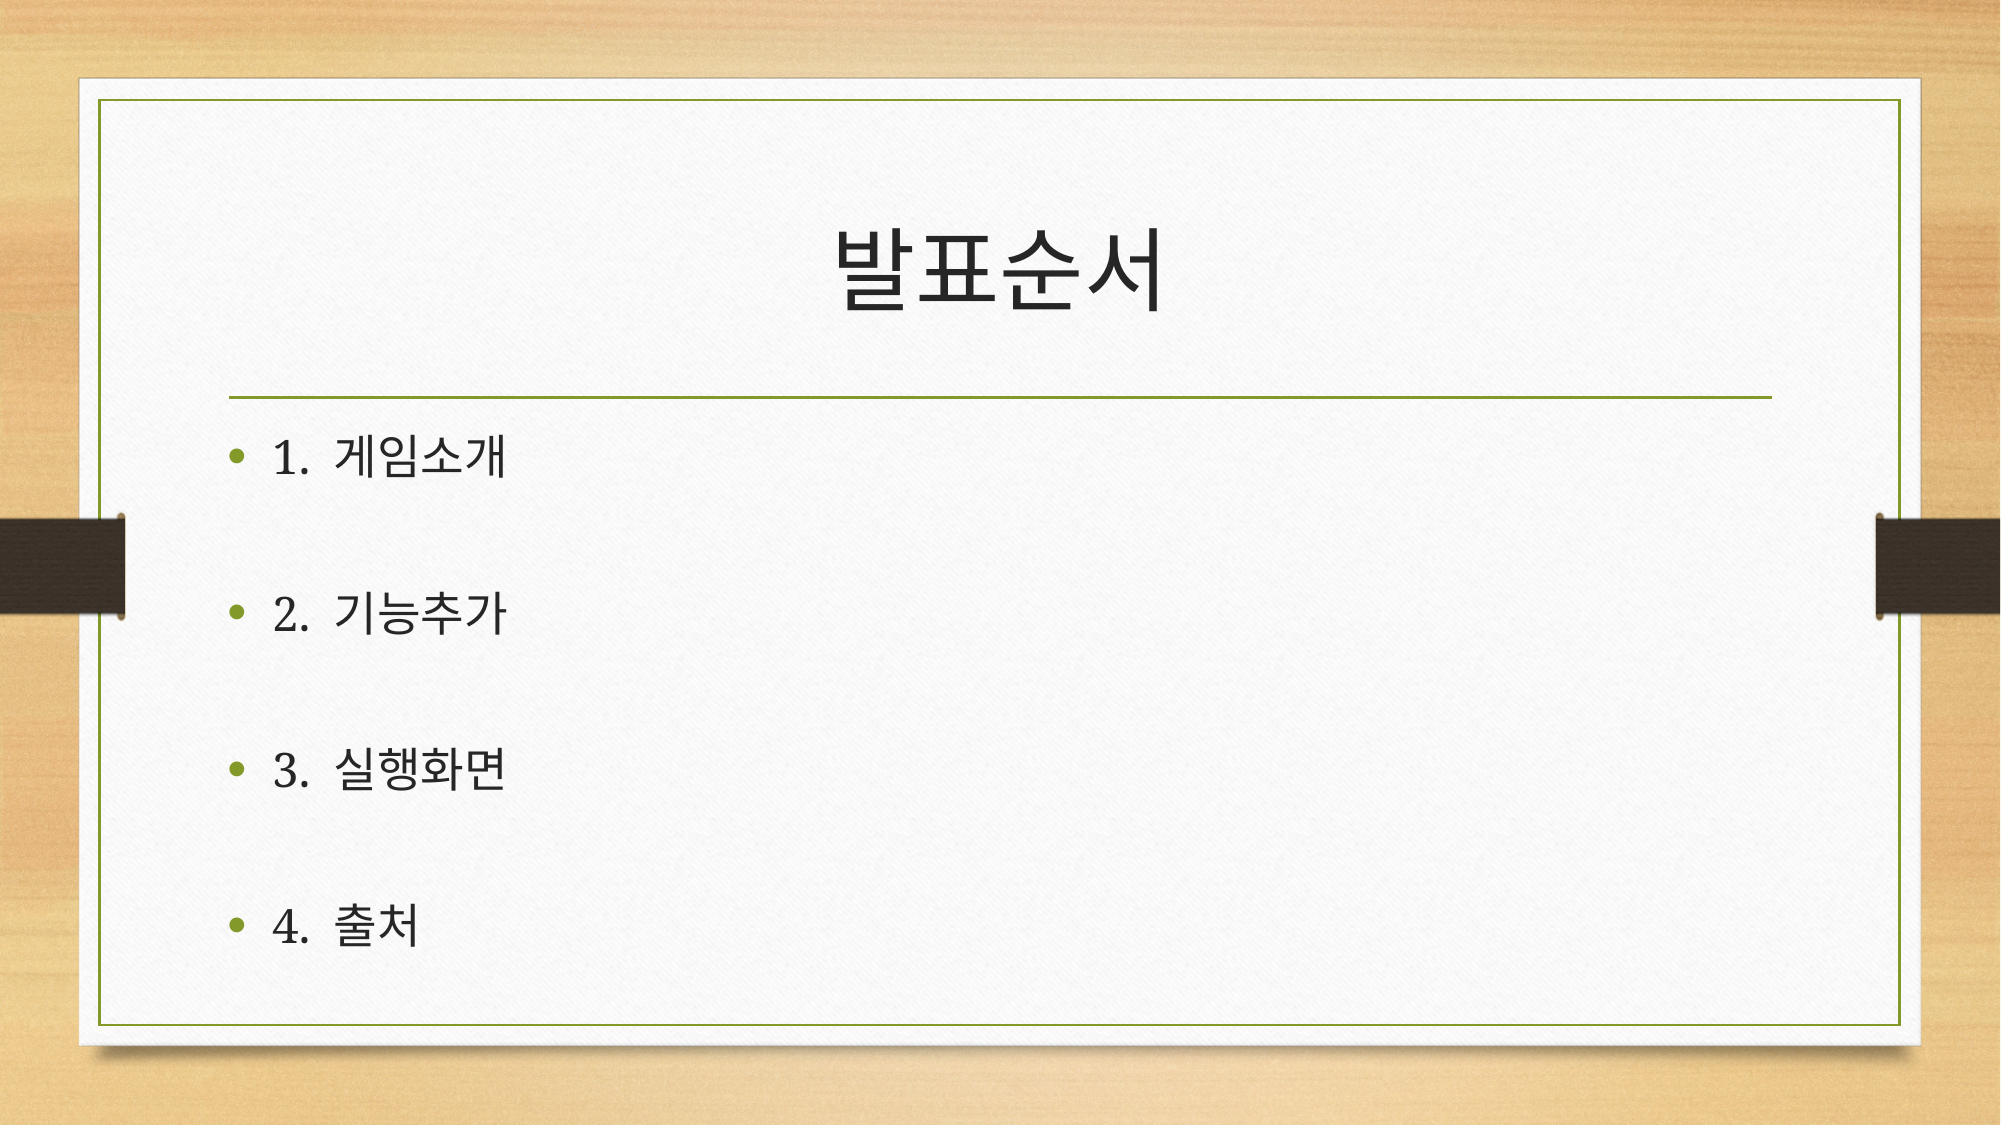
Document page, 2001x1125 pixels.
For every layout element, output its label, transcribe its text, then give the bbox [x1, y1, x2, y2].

list 1. 게임소개 2. 기능추가 3. 실행화면 4. 출처 [212, 419, 1788, 964]
picture [0, 0, 2001, 1125]
title 발표순서 [212, 161, 1788, 375]
